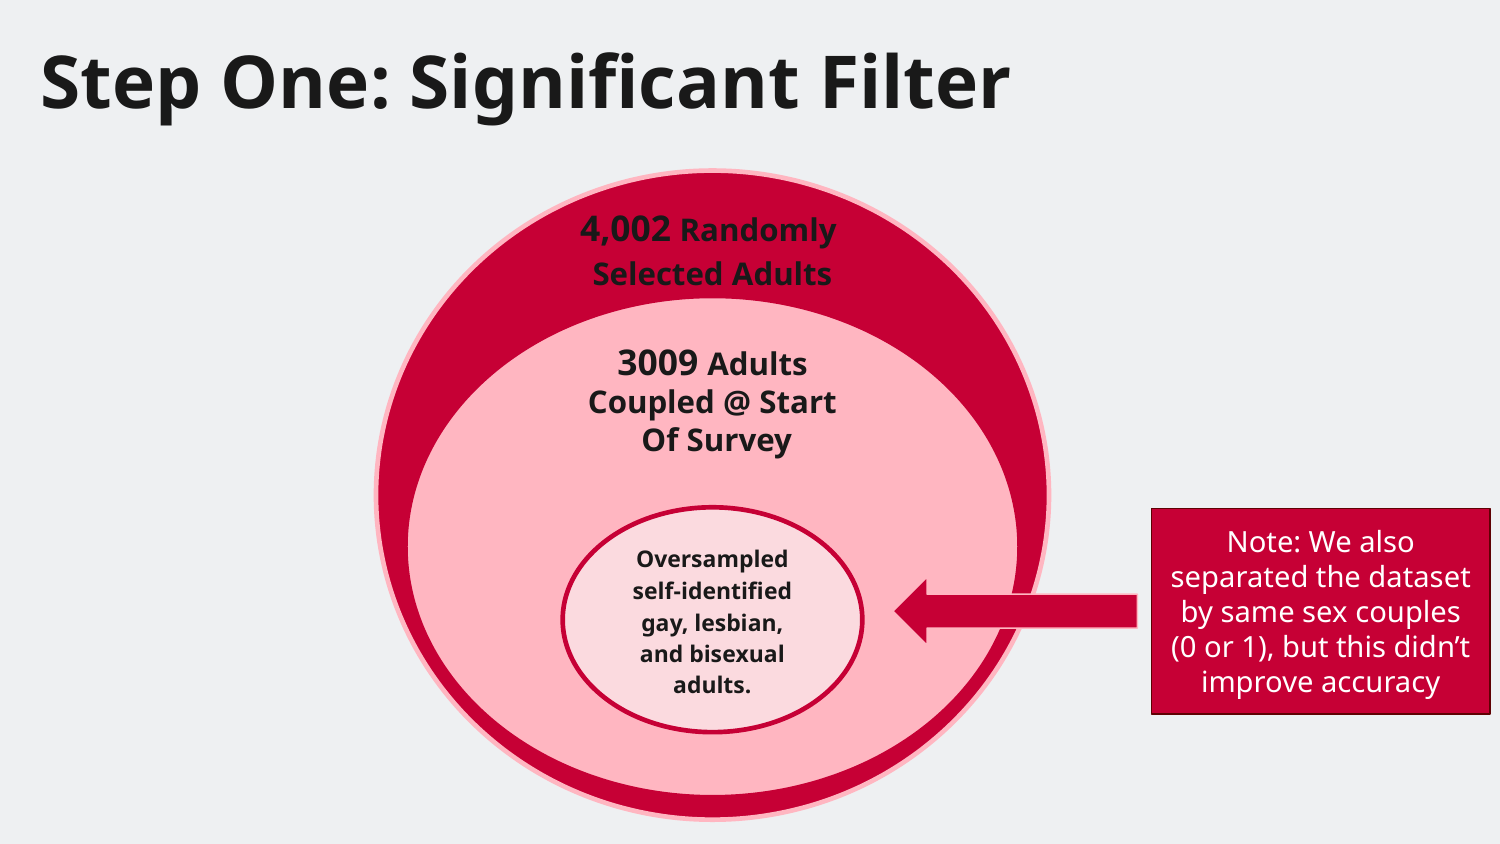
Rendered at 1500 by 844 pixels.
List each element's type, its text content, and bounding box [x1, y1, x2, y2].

text_box [569, 295, 856, 325]
text_box [616, 170, 809, 184]
text_box [376, 276, 1020, 820]
text_box Oversampled self-identified gay, lesbian, and bisexual adults. [562, 507, 863, 733]
text_box Step One: Significant Filter [15, 26, 1039, 132]
text_box [807, 276, 1049, 594]
text_box 3009 Adults Coupled @ Start Of Survey [546, 325, 879, 473]
text_box [405, 335, 1020, 798]
text_box 4,002 Randomly Selected Adults [464, 184, 961, 307]
text_box [892, 577, 1138, 646]
text_box Note: We also separated the dataset by same sex couples (0 or 1), but this didn’t improve accuracy [1151, 508, 1491, 714]
